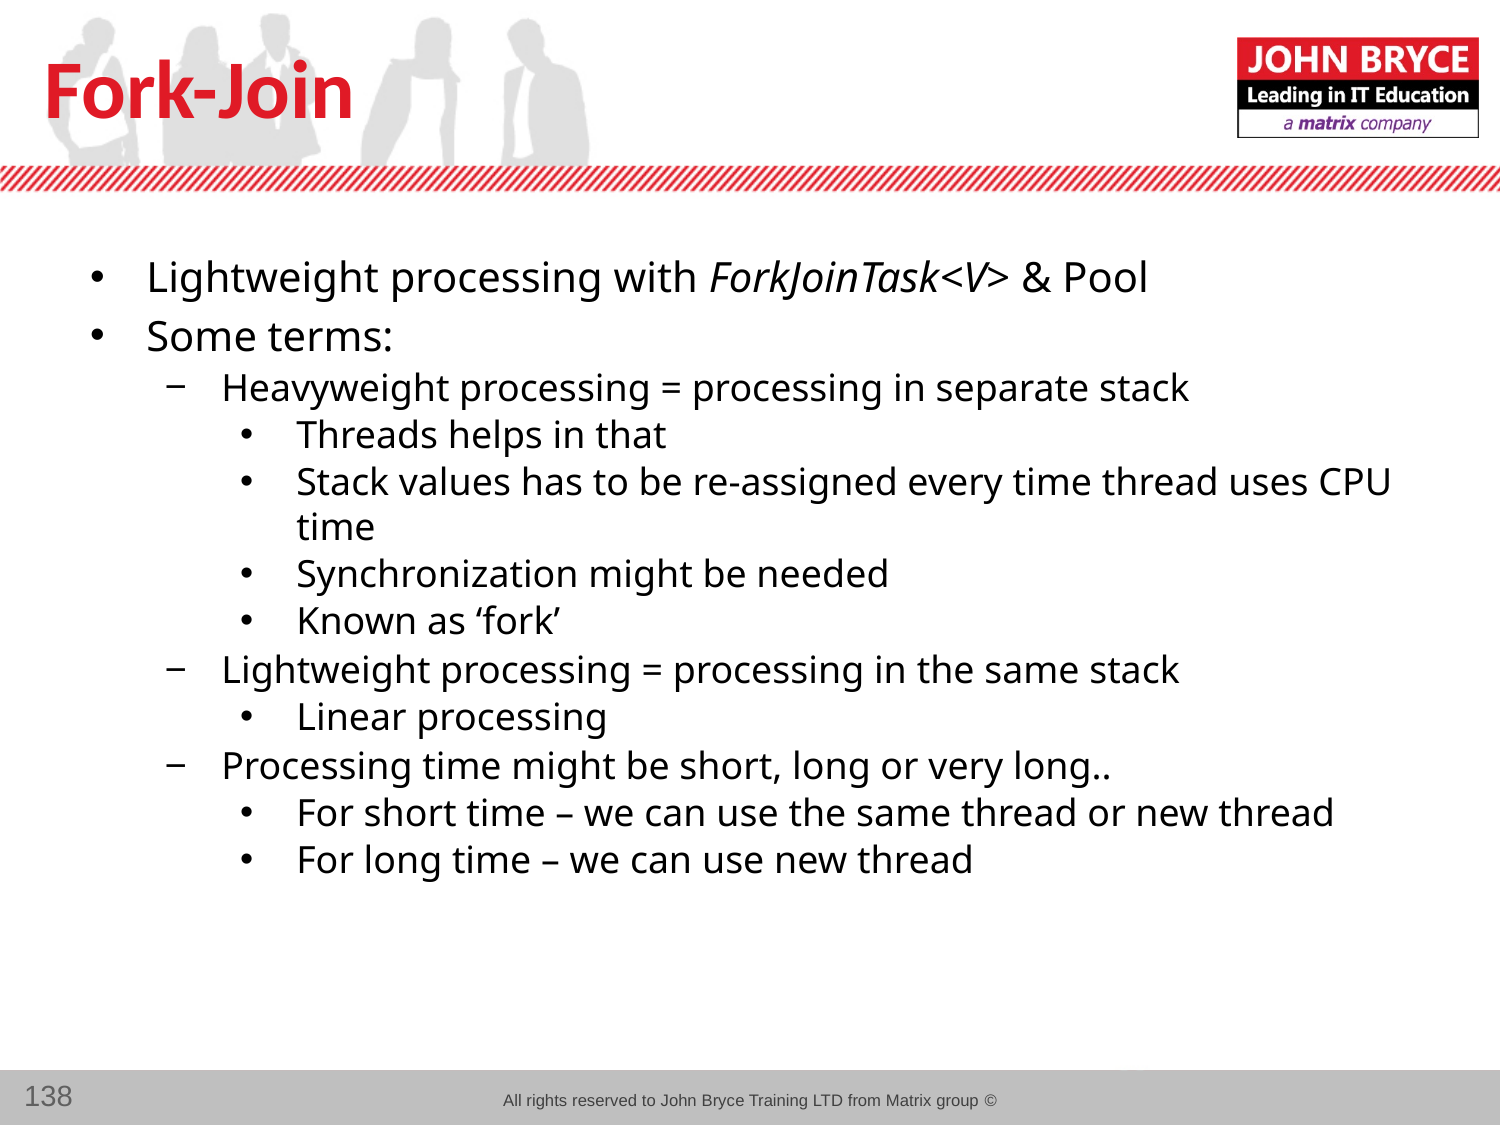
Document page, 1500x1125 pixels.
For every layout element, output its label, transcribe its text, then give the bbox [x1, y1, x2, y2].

title Fork-Join [29, 21, 1235, 150]
list Lightweight processing with ForkJoinTask<V> & Pool Some terms: Heavyweight processing = processing in separate stack Threads helps in that Stack values has to be re-assigned every time thread uses CPU time Synchronization might be needed Known as ‘fork’ Lightweight processing = processing in the same stack Linear processing Processing time might be short, long or very long.. For short time – we can use the same thread or new thread For long time – we can use new thread [75, 243, 1425, 1047]
picture [0, 0, 1500, 1070]
